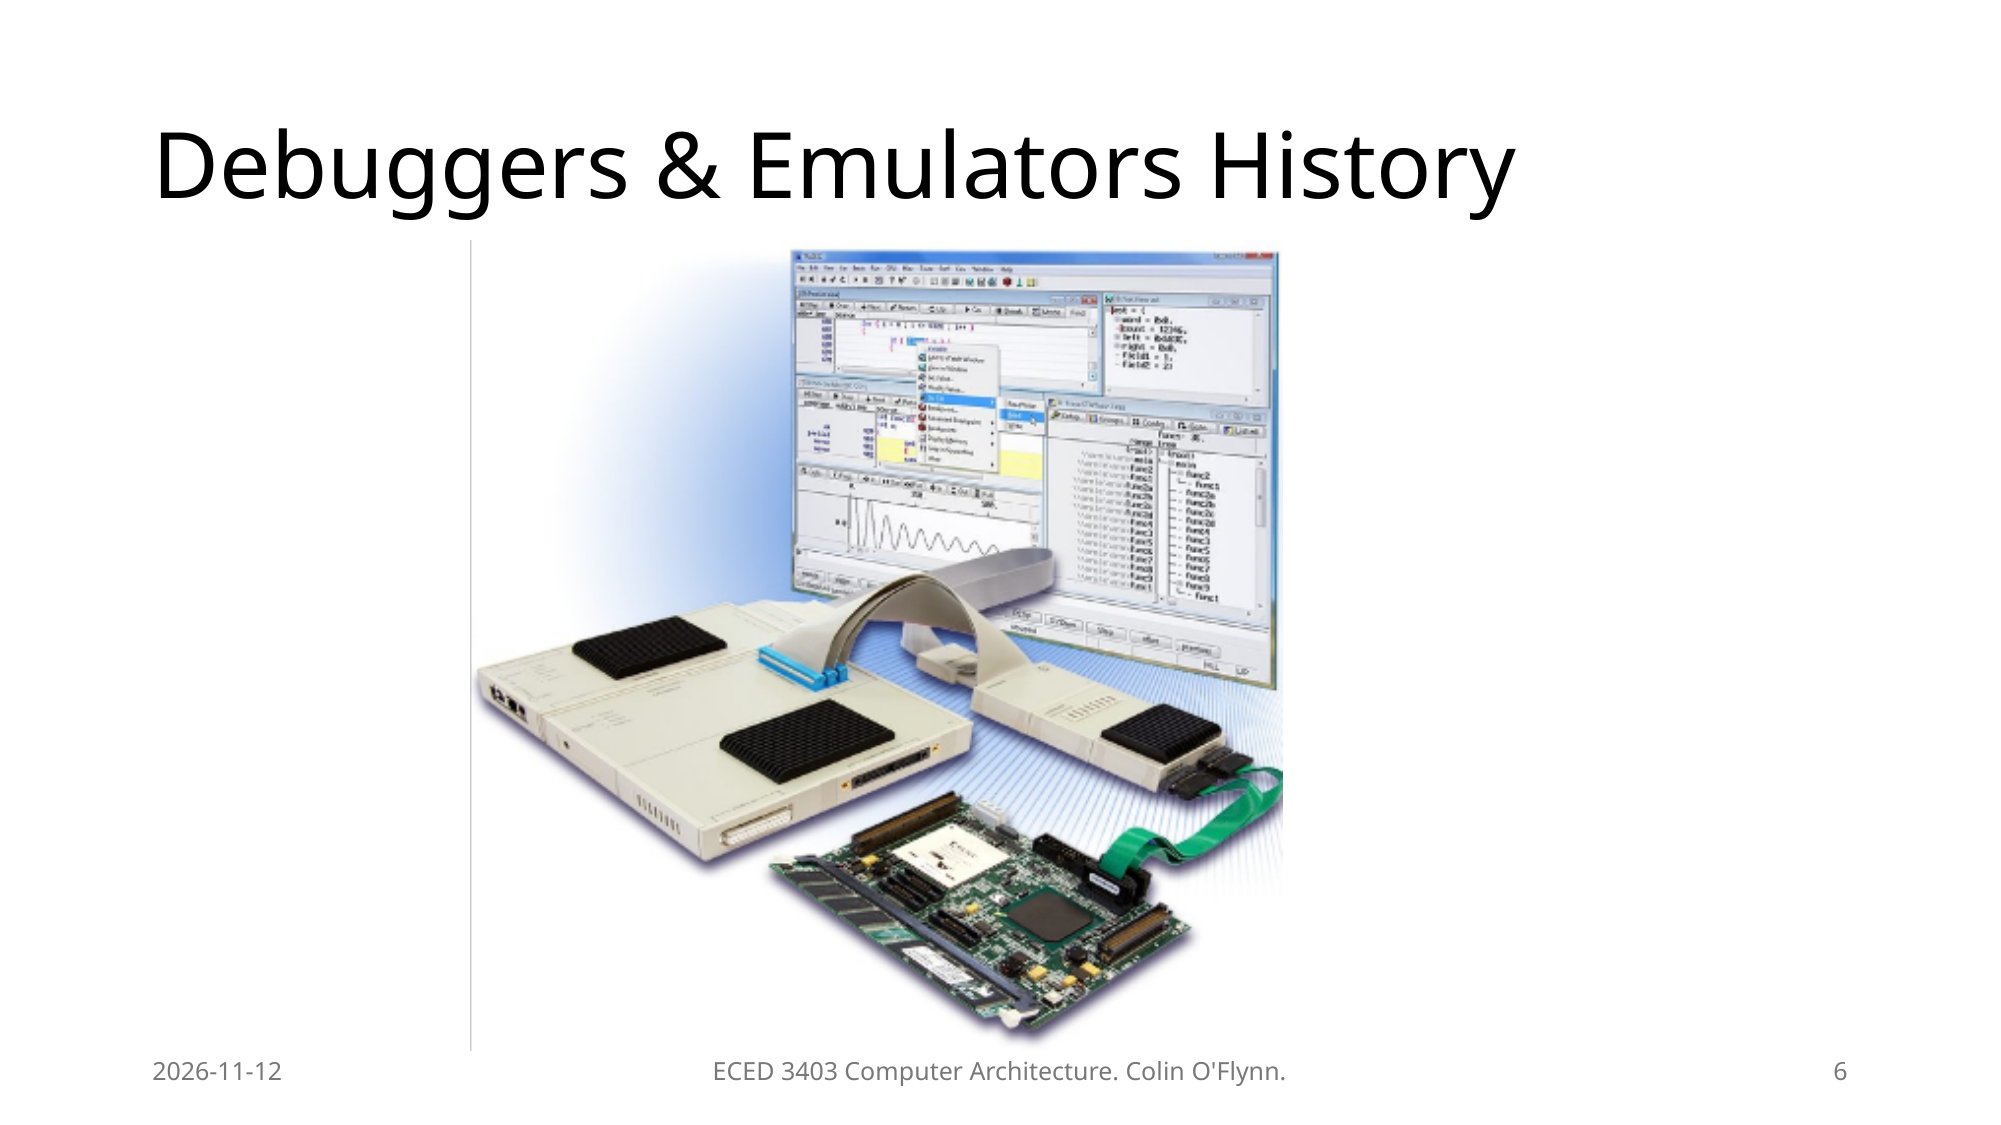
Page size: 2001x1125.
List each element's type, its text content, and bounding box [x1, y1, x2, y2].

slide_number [137, 1042, 588, 1103]
footer ECED 3403 Computer Architecture. Colin O'Flynn. [662, 1042, 1338, 1103]
slide_number 6 [1412, 1042, 1863, 1103]
picture [469, 240, 1284, 1052]
title Debuggers & Emulators History [137, 59, 1863, 278]
